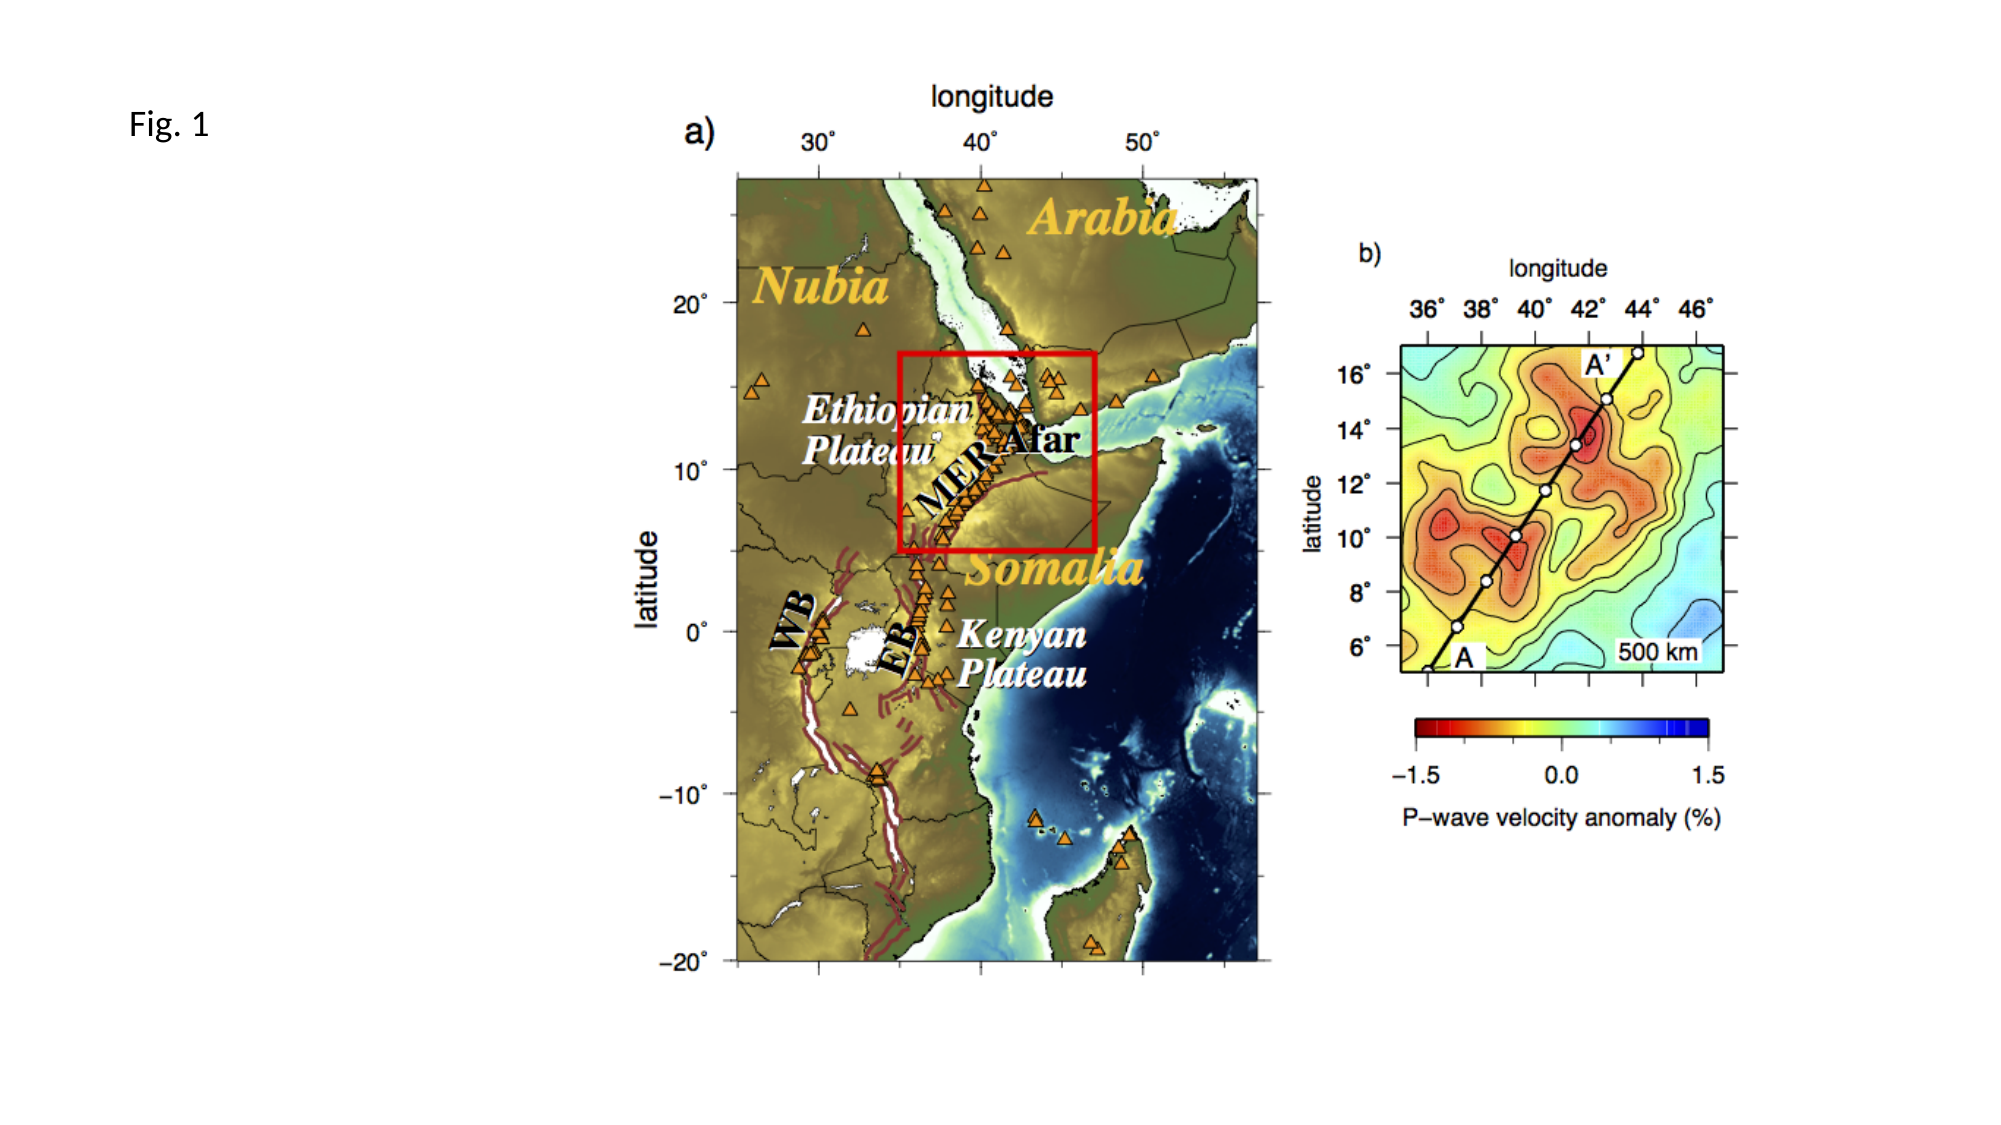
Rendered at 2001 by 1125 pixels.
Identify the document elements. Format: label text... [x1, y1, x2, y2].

picture [565, 35, 1810, 1040]
text_box Fig. 1 [114, 91, 443, 152]
